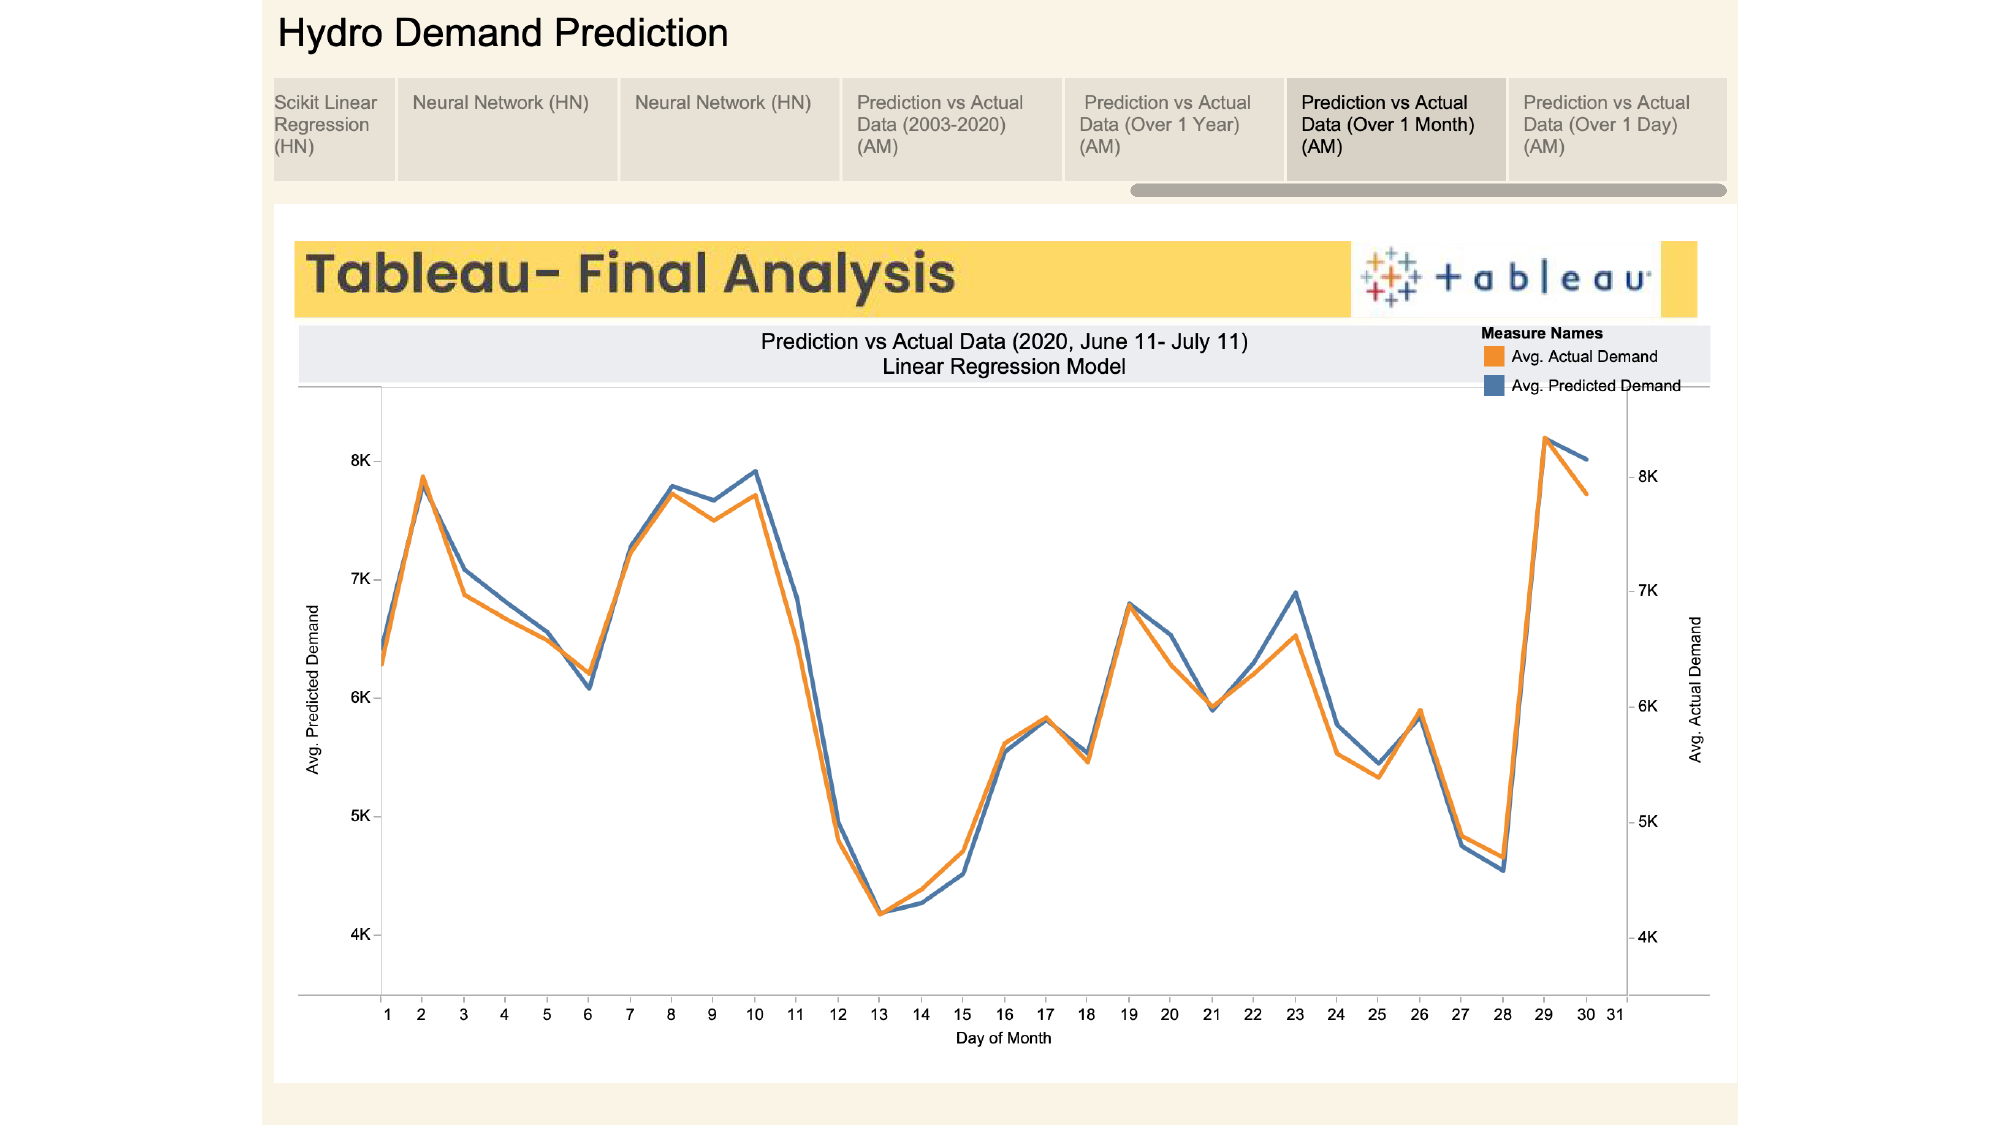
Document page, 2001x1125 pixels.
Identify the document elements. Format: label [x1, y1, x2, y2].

picture [262, 0, 1738, 1125]
